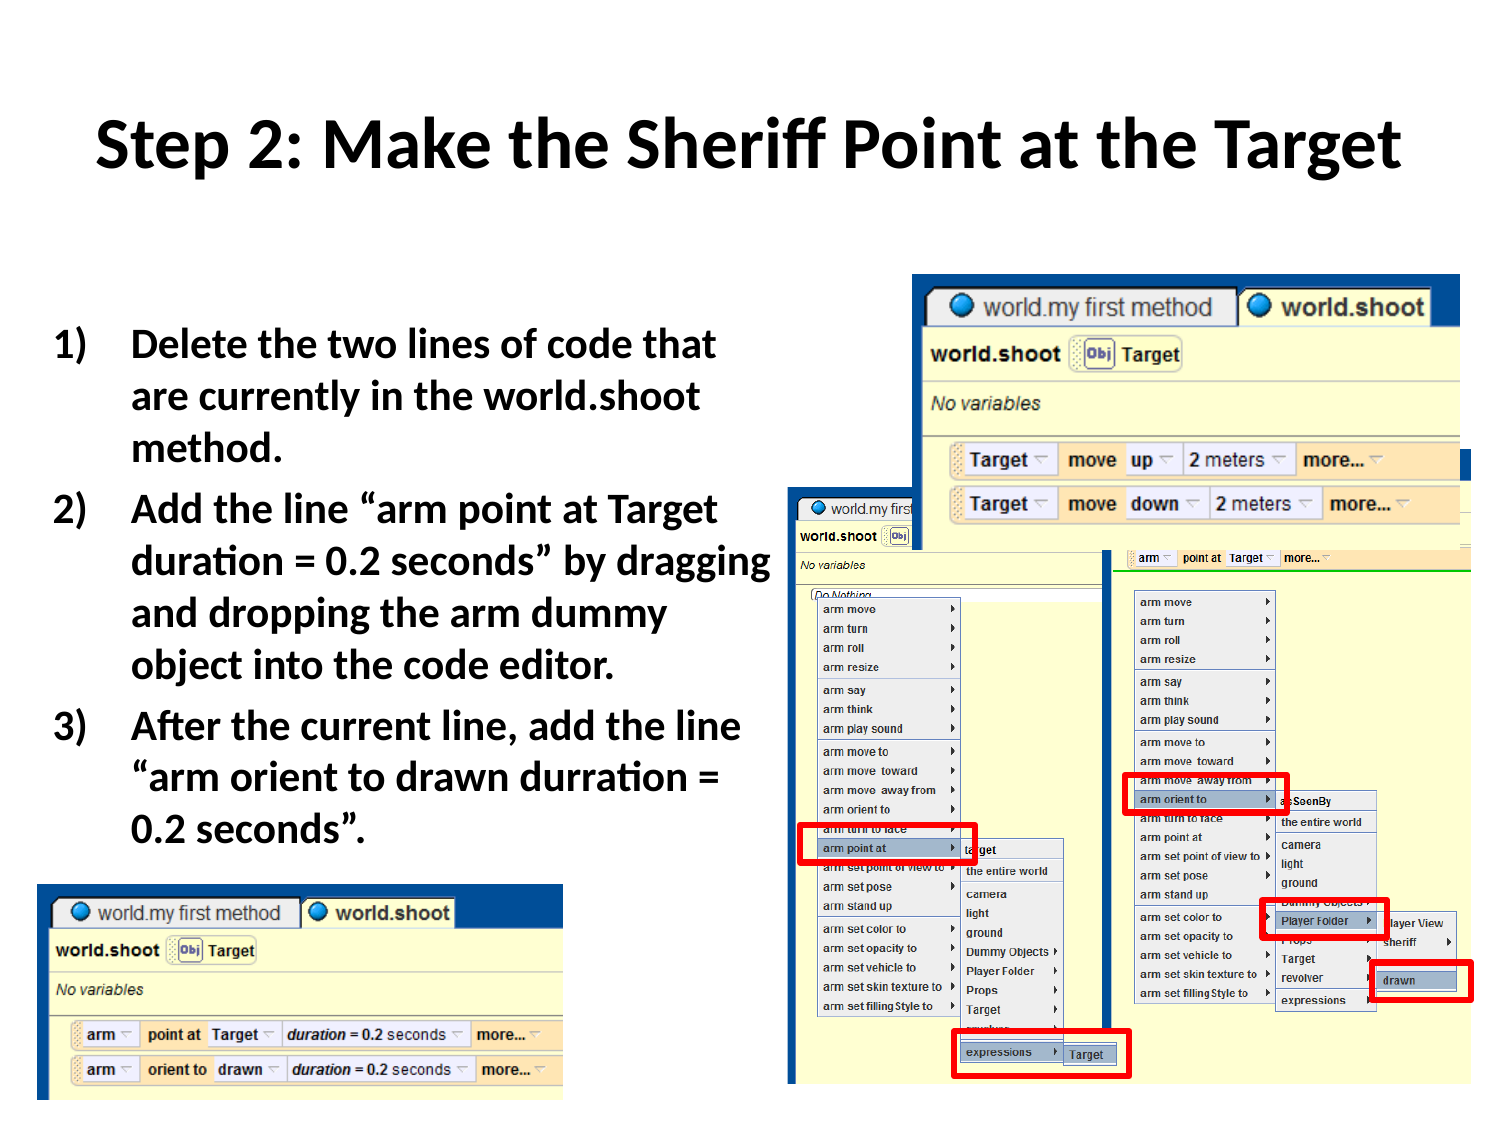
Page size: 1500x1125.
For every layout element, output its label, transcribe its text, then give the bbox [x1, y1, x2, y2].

list Delete the two lines of code that are currently in the world.shoot method. Add the line “arm point at Target duration = 0.2 seconds” by dragging and dropping the arm dummy object into the code editor. After the current line, add the line “arm orient to drawn durration = 0.2 seconds”. [37, 308, 788, 885]
picture [787, 274, 1472, 1084]
picture [37, 884, 563, 1101]
title Step 2: Make the Sheriff Point at the Target [75, 45, 1425, 233]
